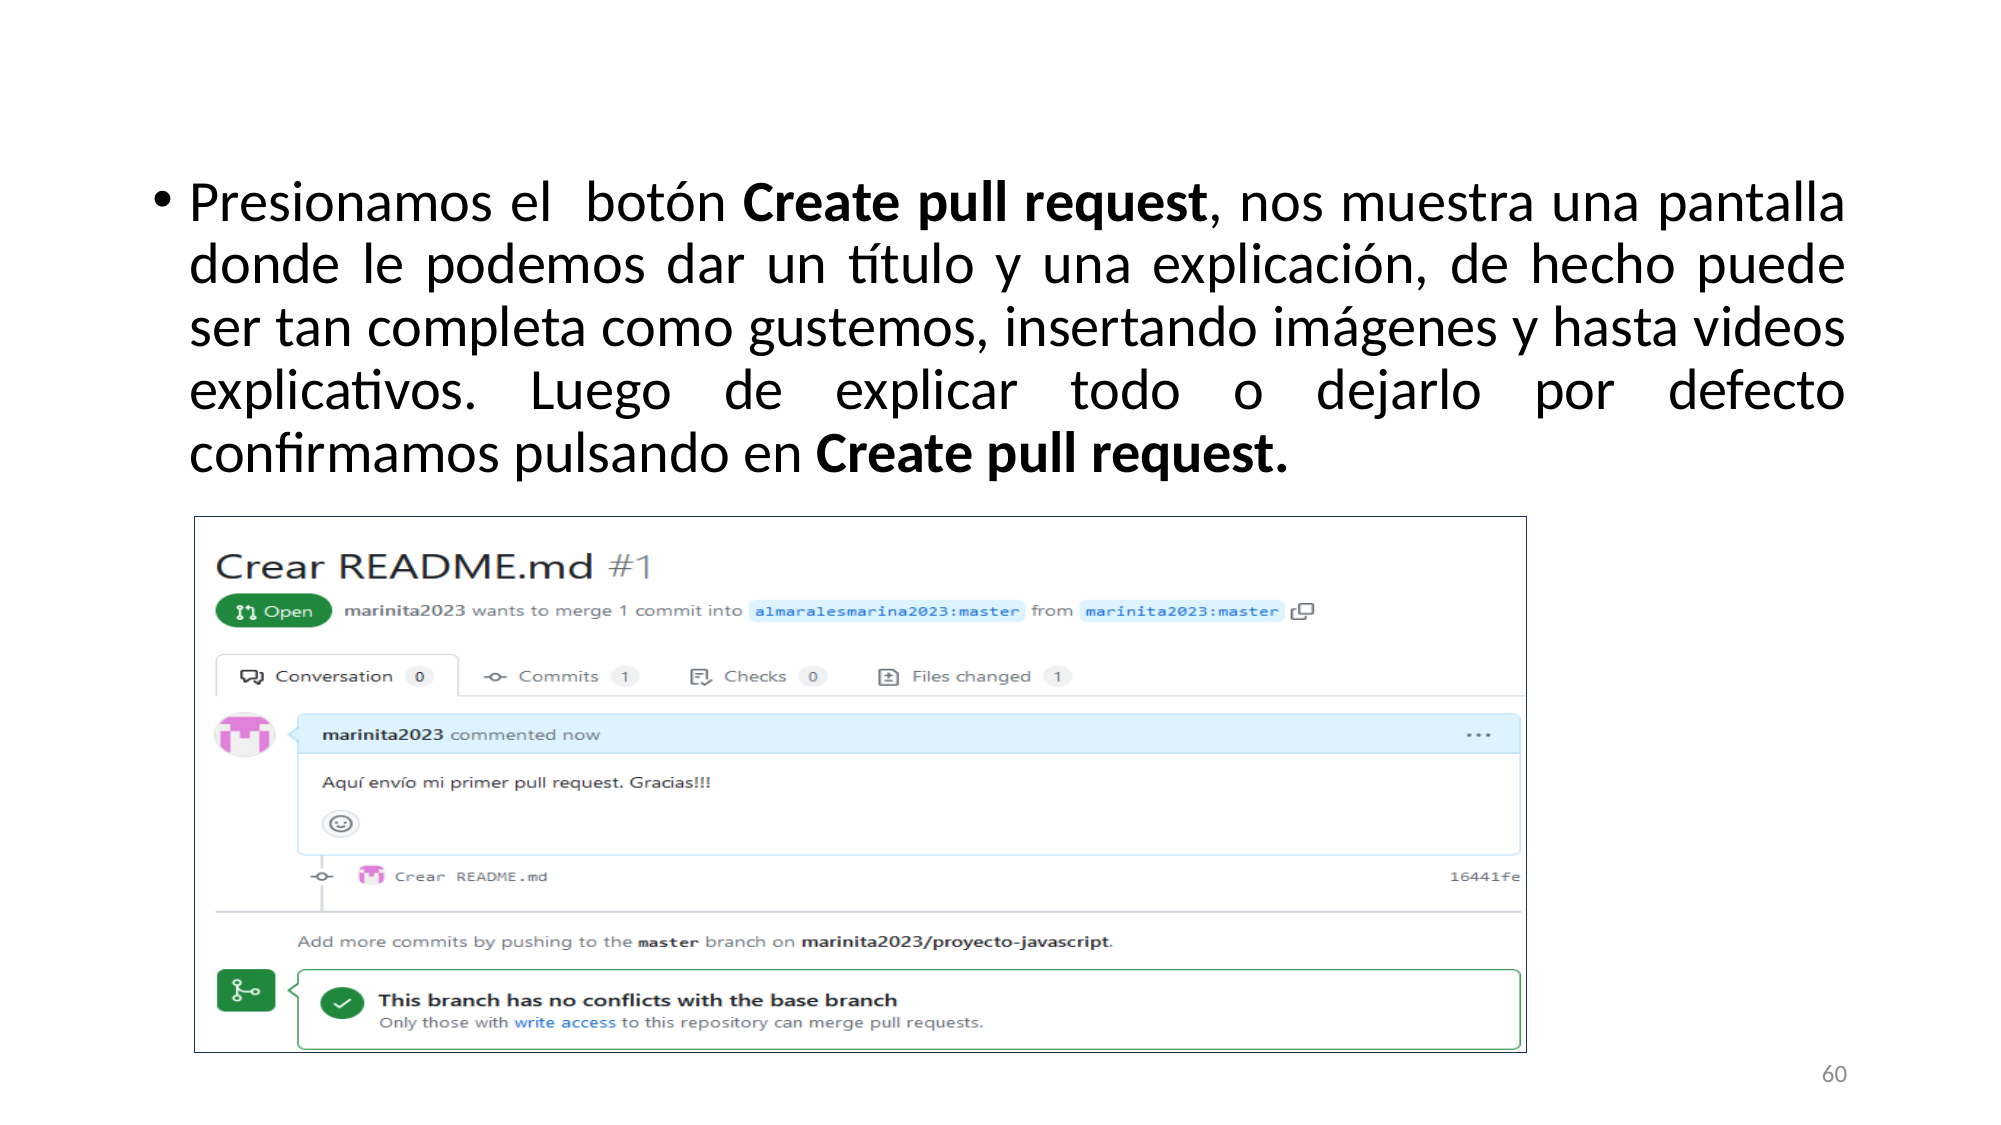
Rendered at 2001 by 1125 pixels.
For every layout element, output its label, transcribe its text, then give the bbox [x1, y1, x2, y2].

slide_number 60 [1412, 1042, 1863, 1103]
picture [194, 516, 1527, 1053]
list Presionamos el botón Create pull request, nos muestra una pantalla donde le podemos dar un título y una explicación, de hecho puede ser tan completa como gustemos, insertando imágenes y hasta videos explicativos. Luego de explicar todo o dejarlo por defecto confirmamos pulsando en Create pull request. [137, 163, 1863, 1014]
